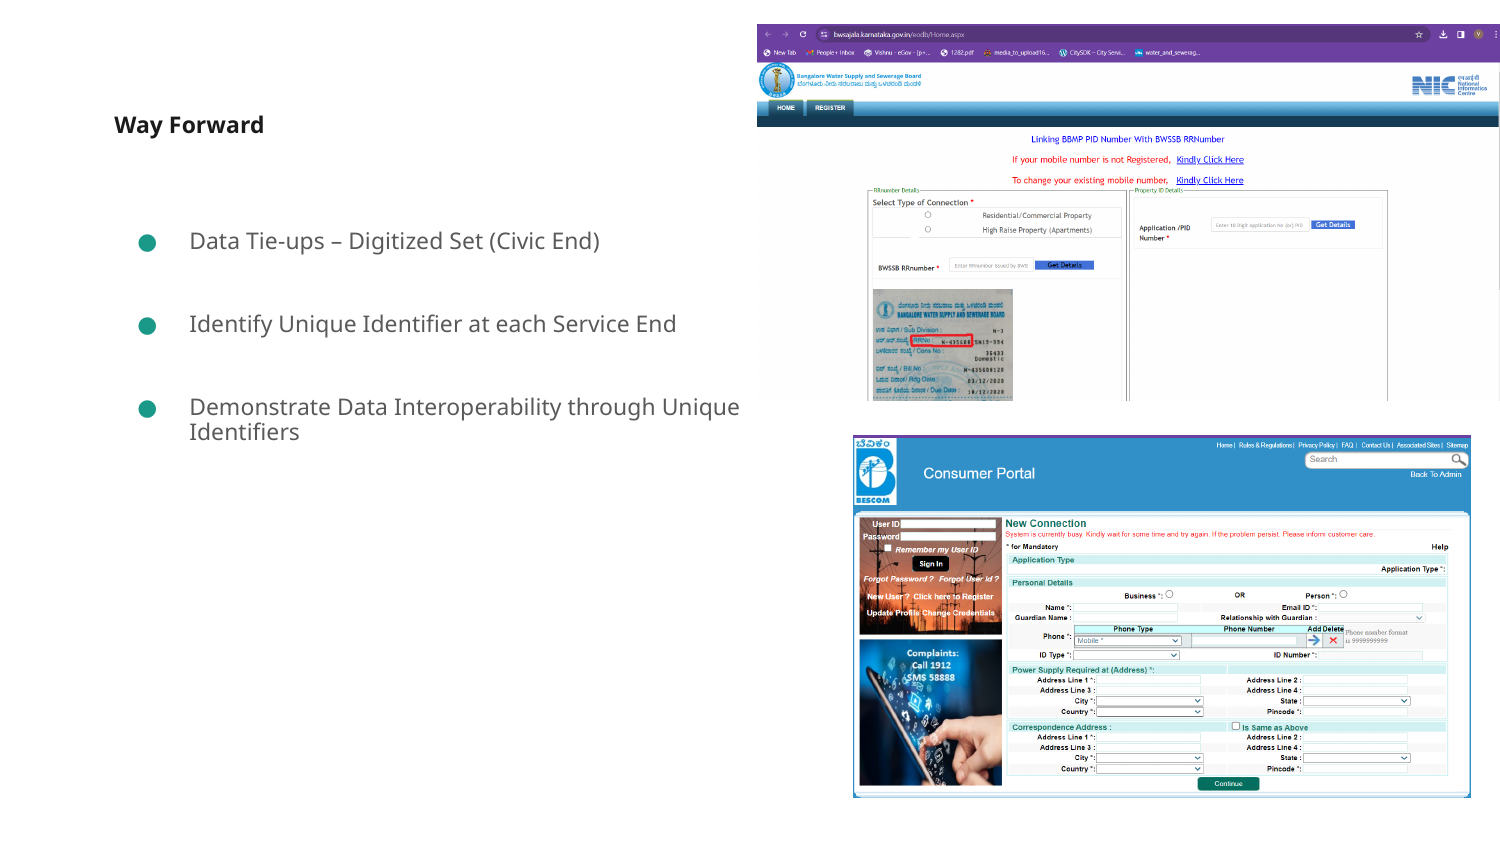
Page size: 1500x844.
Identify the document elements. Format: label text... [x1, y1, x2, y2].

list Data Tie-ups – Digitized Set (Civic End) Identify Unique Identifier at each Service End Demonstrate Data Interoperability through Unique Identifiers [103, 224, 800, 760]
picture [756, 24, 1500, 401]
picture [853, 435, 1472, 798]
title Way Forward [103, 44, 751, 208]
